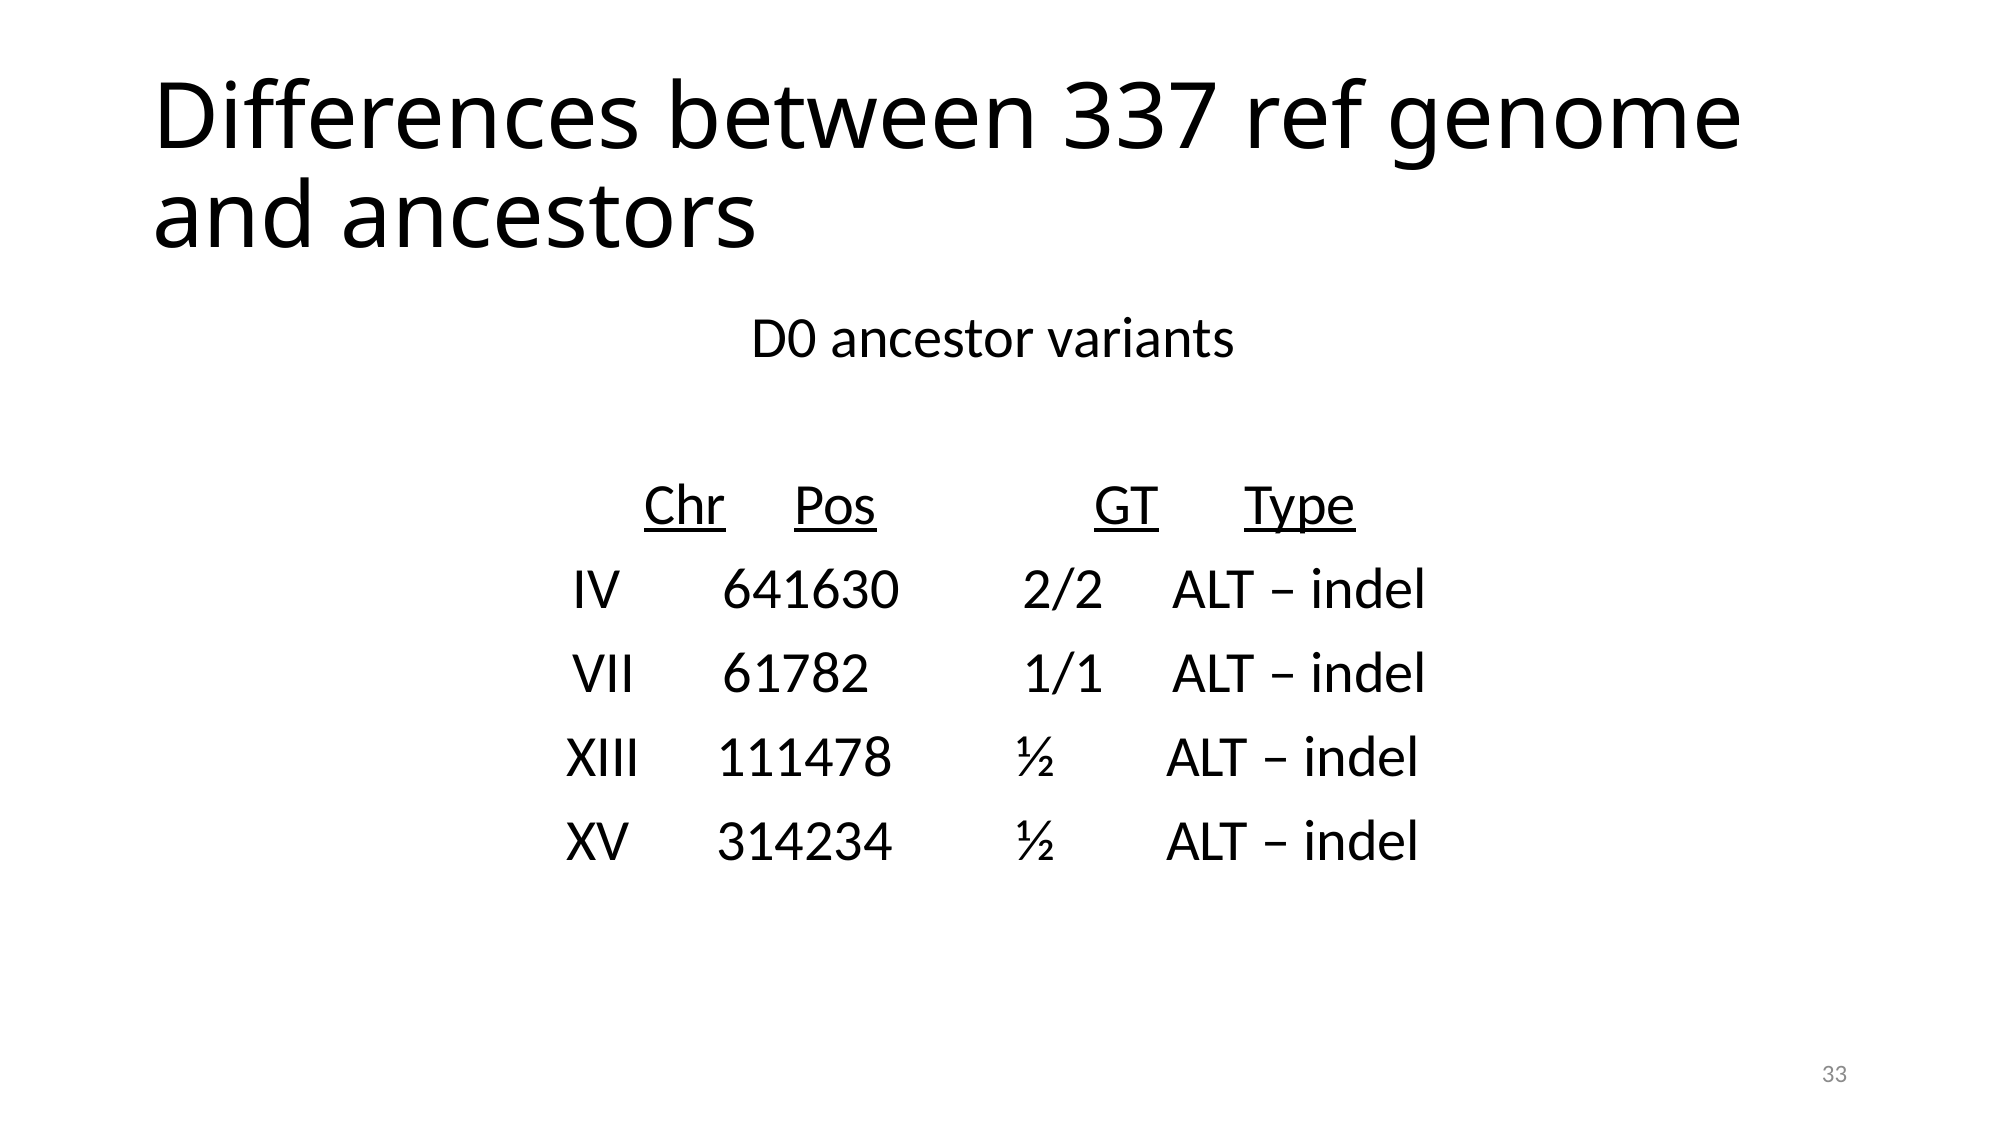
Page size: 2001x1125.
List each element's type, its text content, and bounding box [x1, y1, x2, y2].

title Differences between 337 ref genome and ancestors [137, 59, 1863, 278]
list D0 ancestor variants Chr Pos GT Type IV 641630 2/2 ALT – indel VII 61782 1/1 ALT – indel XIII 111478 ½ ALT – indel XV 314234 ½ ALT – indel [137, 299, 1863, 1014]
slide_number 33 [1412, 1042, 1863, 1103]
